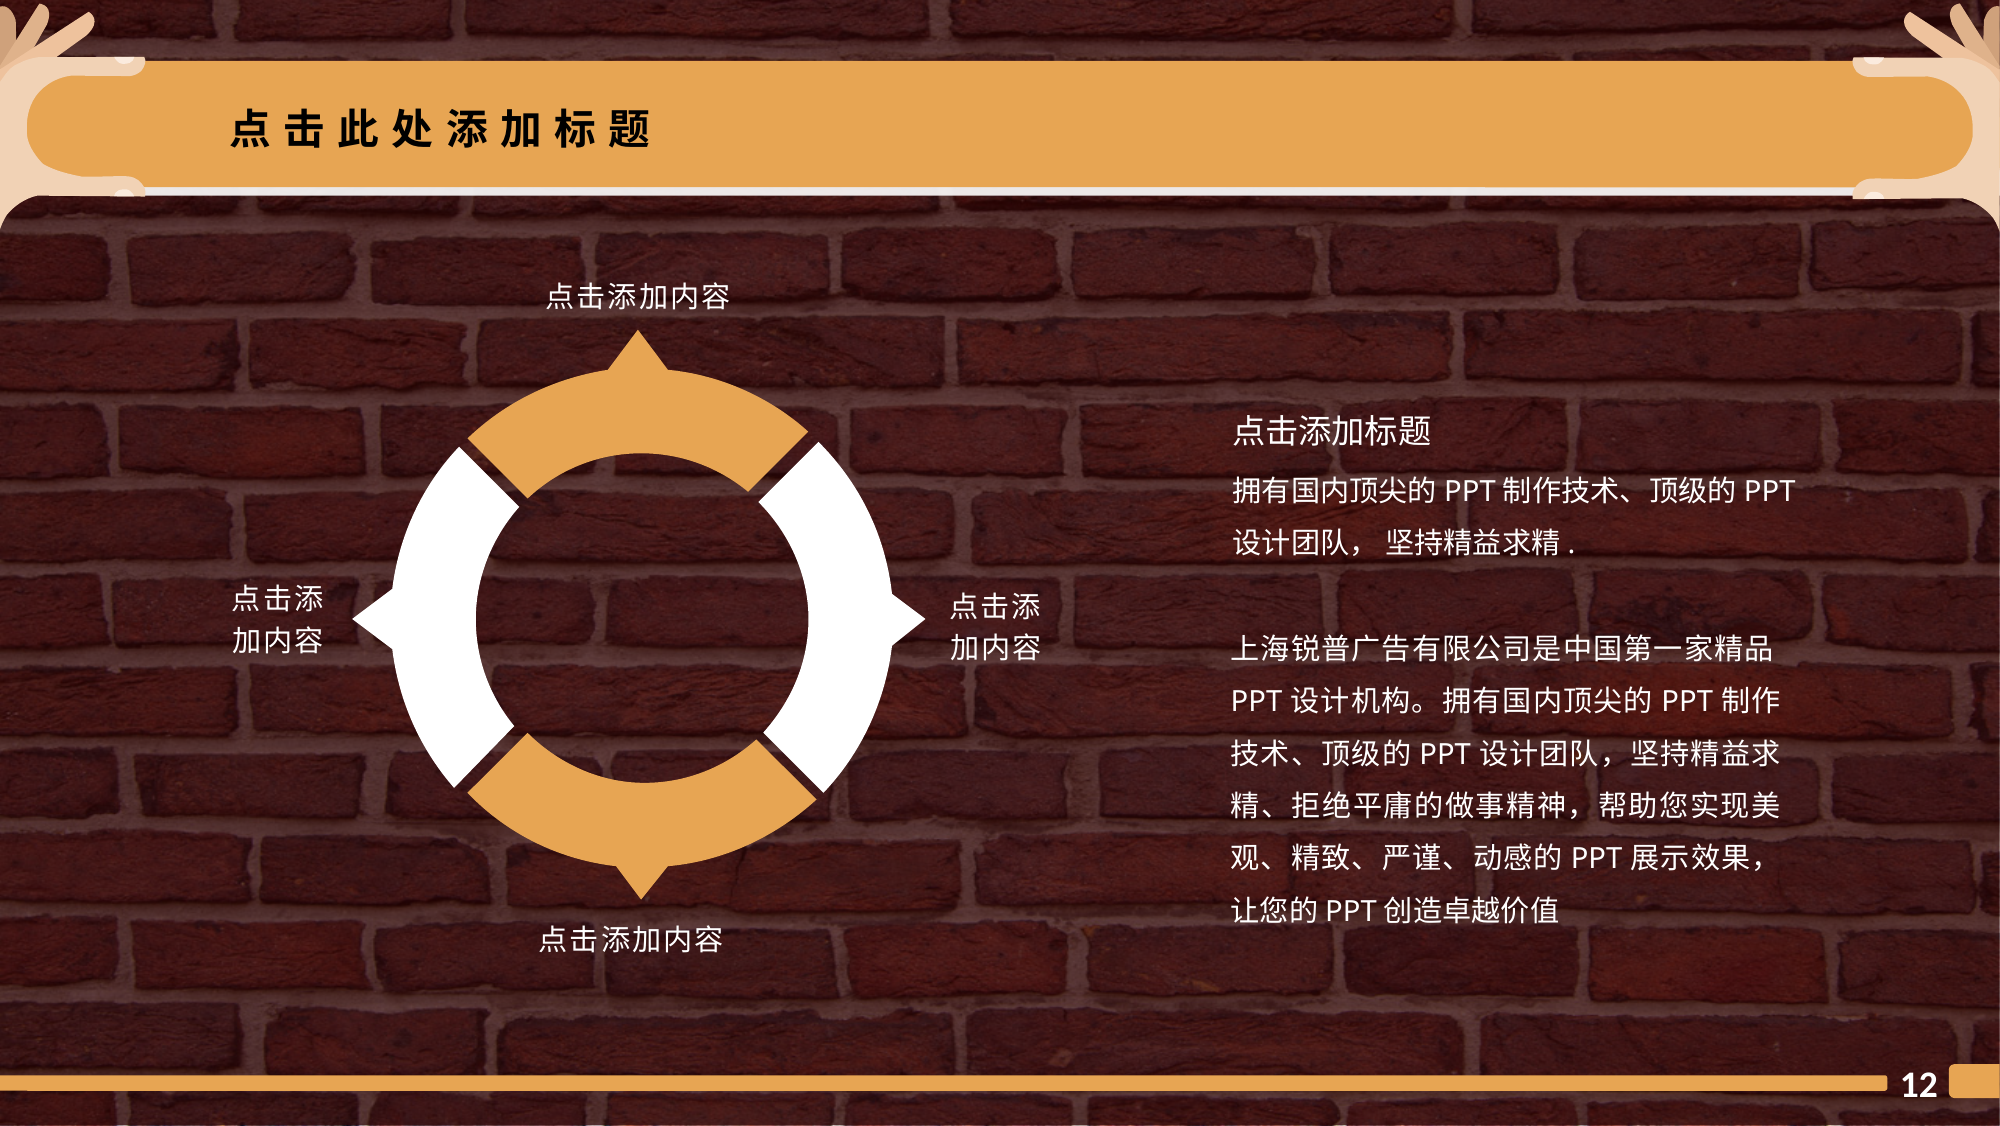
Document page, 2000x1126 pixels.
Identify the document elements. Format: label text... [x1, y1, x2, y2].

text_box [0, 1052, 2000, 1114]
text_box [467, 732, 817, 964]
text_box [467, 264, 809, 499]
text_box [205, 446, 520, 788]
text_box 点击此处添加标题 [214, 95, 745, 161]
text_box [1215, 383, 1817, 939]
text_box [758, 441, 1069, 793]
